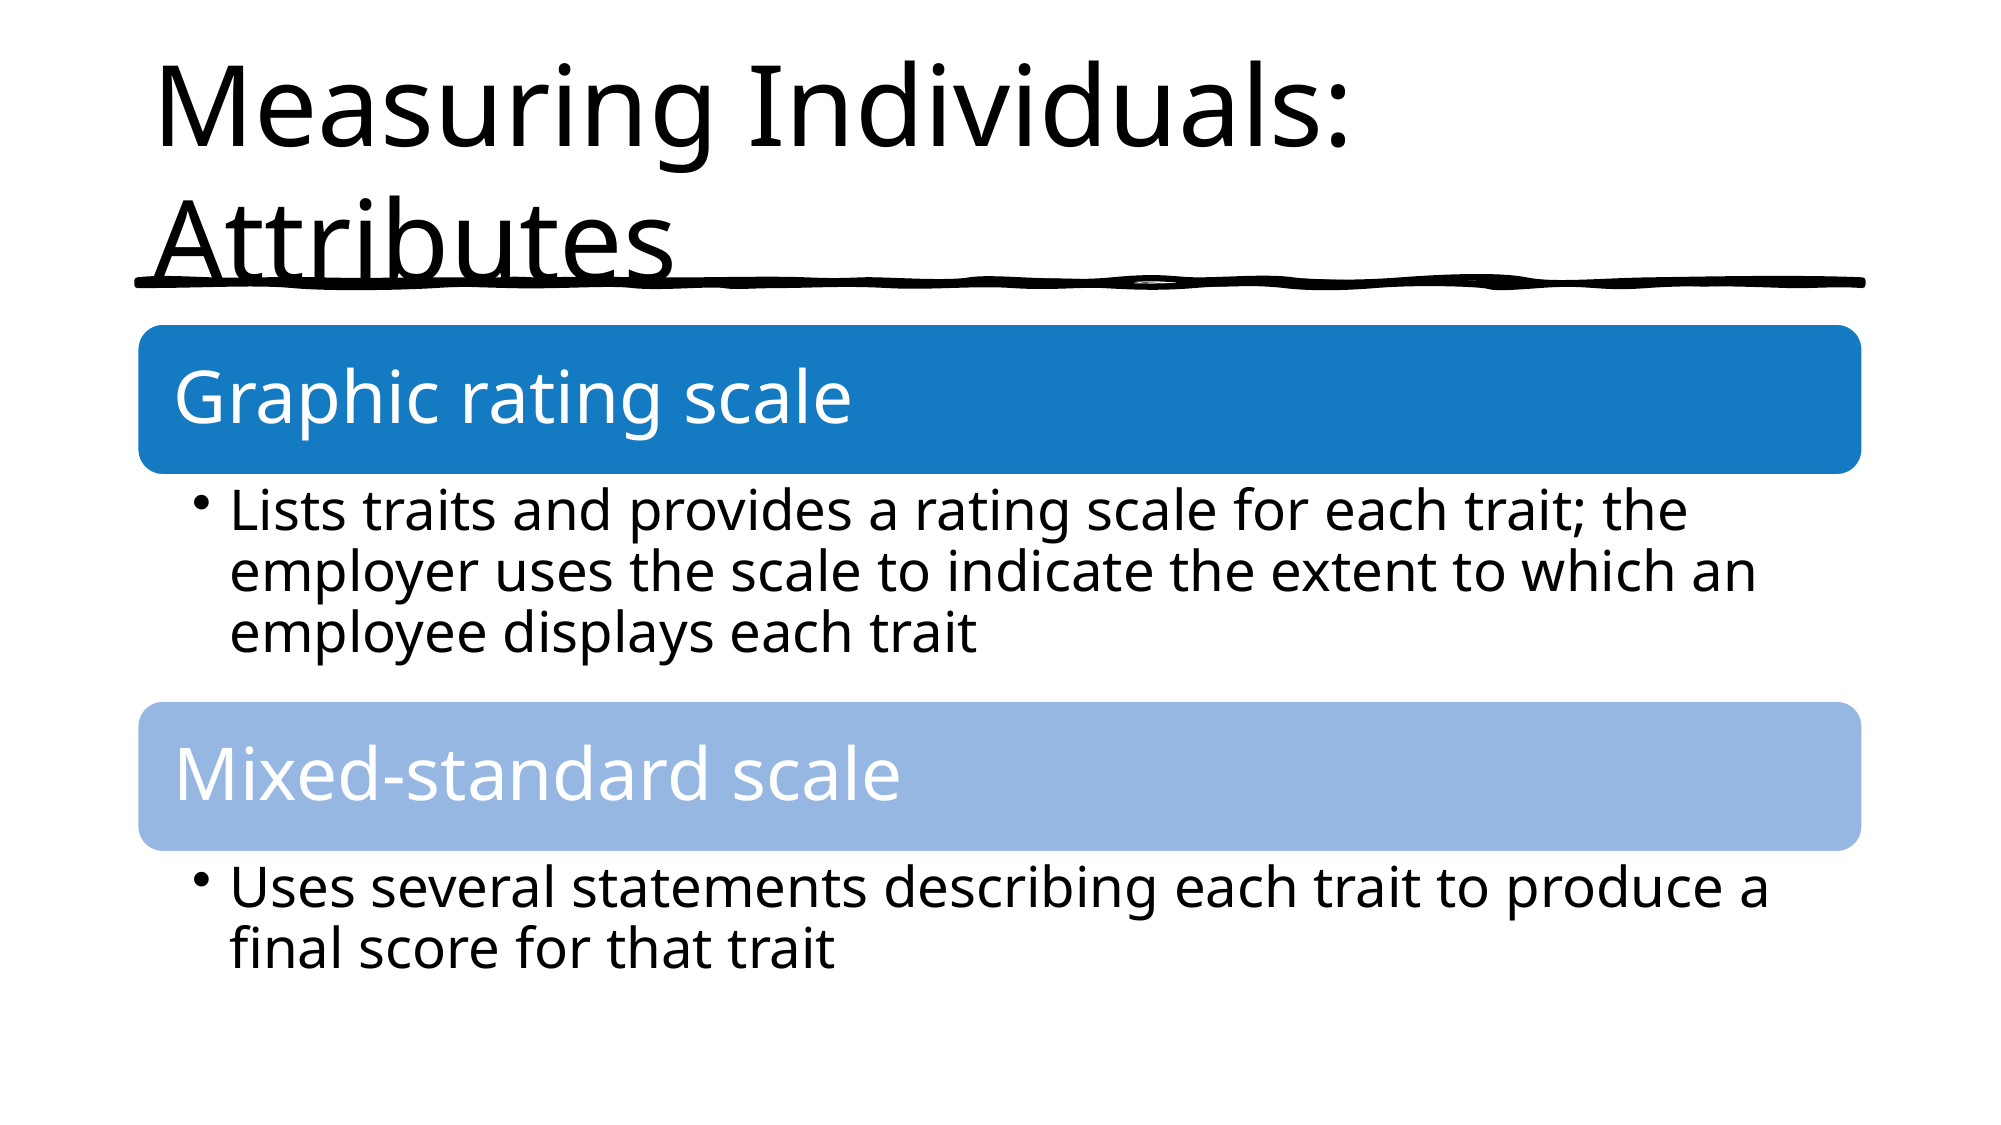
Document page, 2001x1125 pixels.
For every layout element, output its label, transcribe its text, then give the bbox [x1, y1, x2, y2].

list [137, 316, 1863, 1015]
title Measuring Individuals: Attributes [137, 59, 1863, 278]
